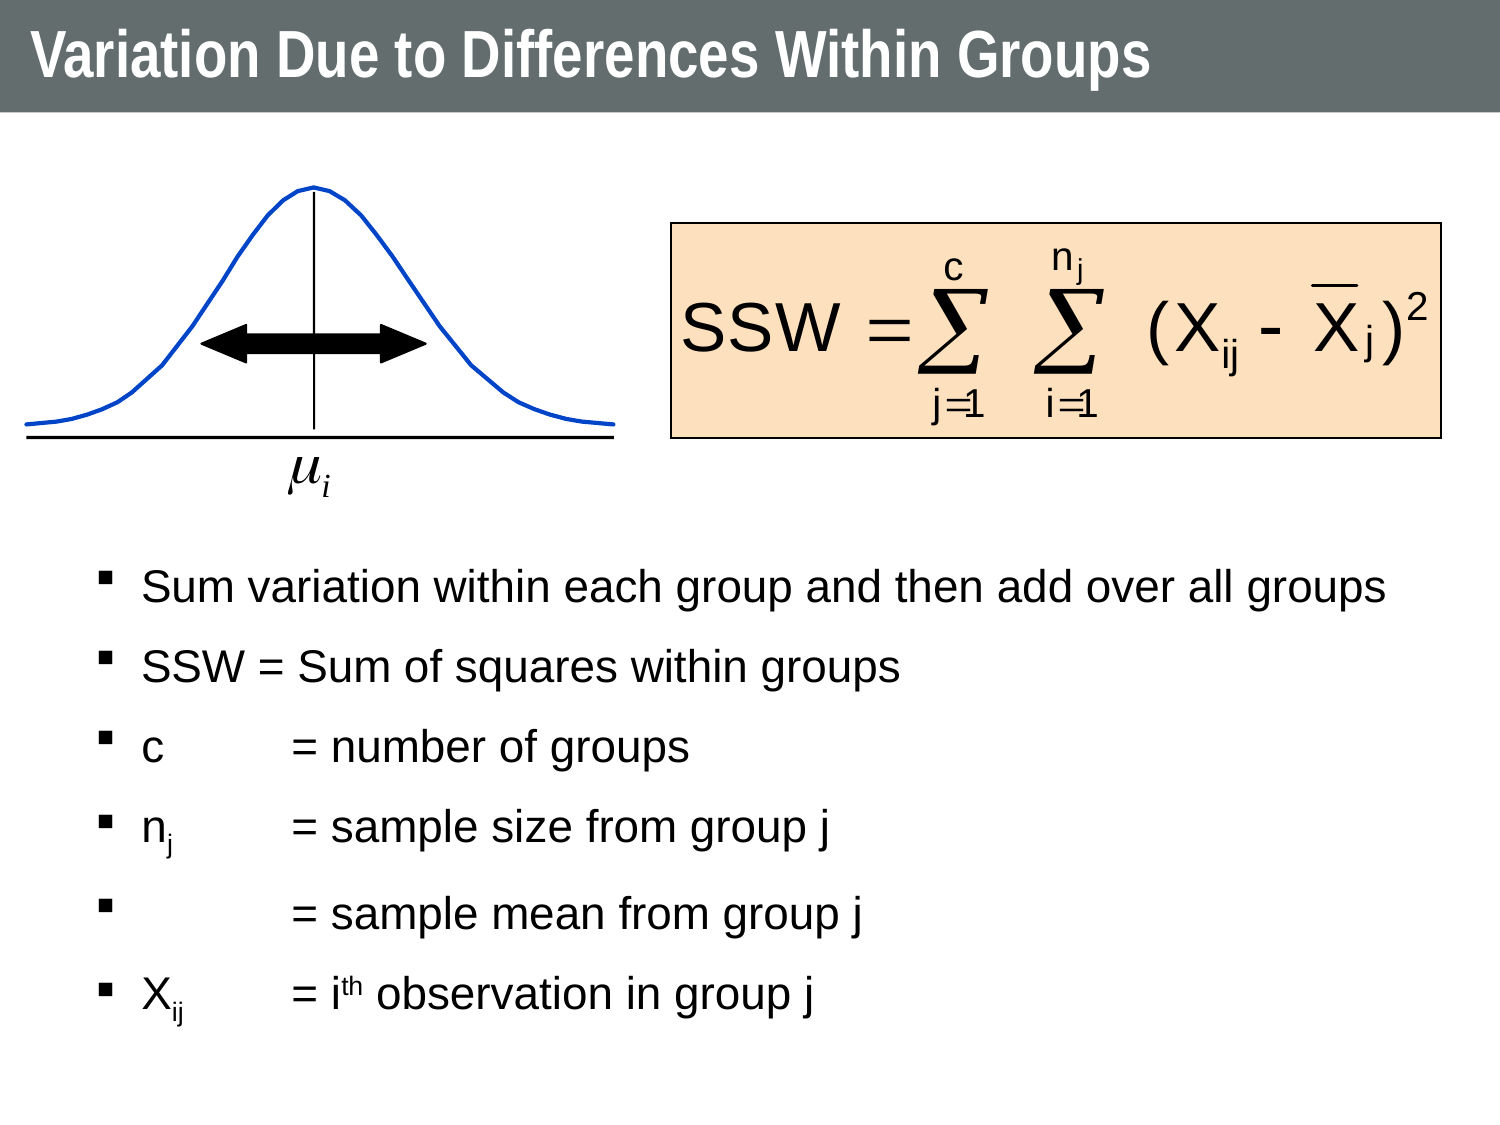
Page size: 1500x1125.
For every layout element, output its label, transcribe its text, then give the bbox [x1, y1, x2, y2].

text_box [671, 223, 1441, 438]
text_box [26, 187, 615, 513]
title Variation Due to Differences Within Groups [0, 0, 1500, 117]
